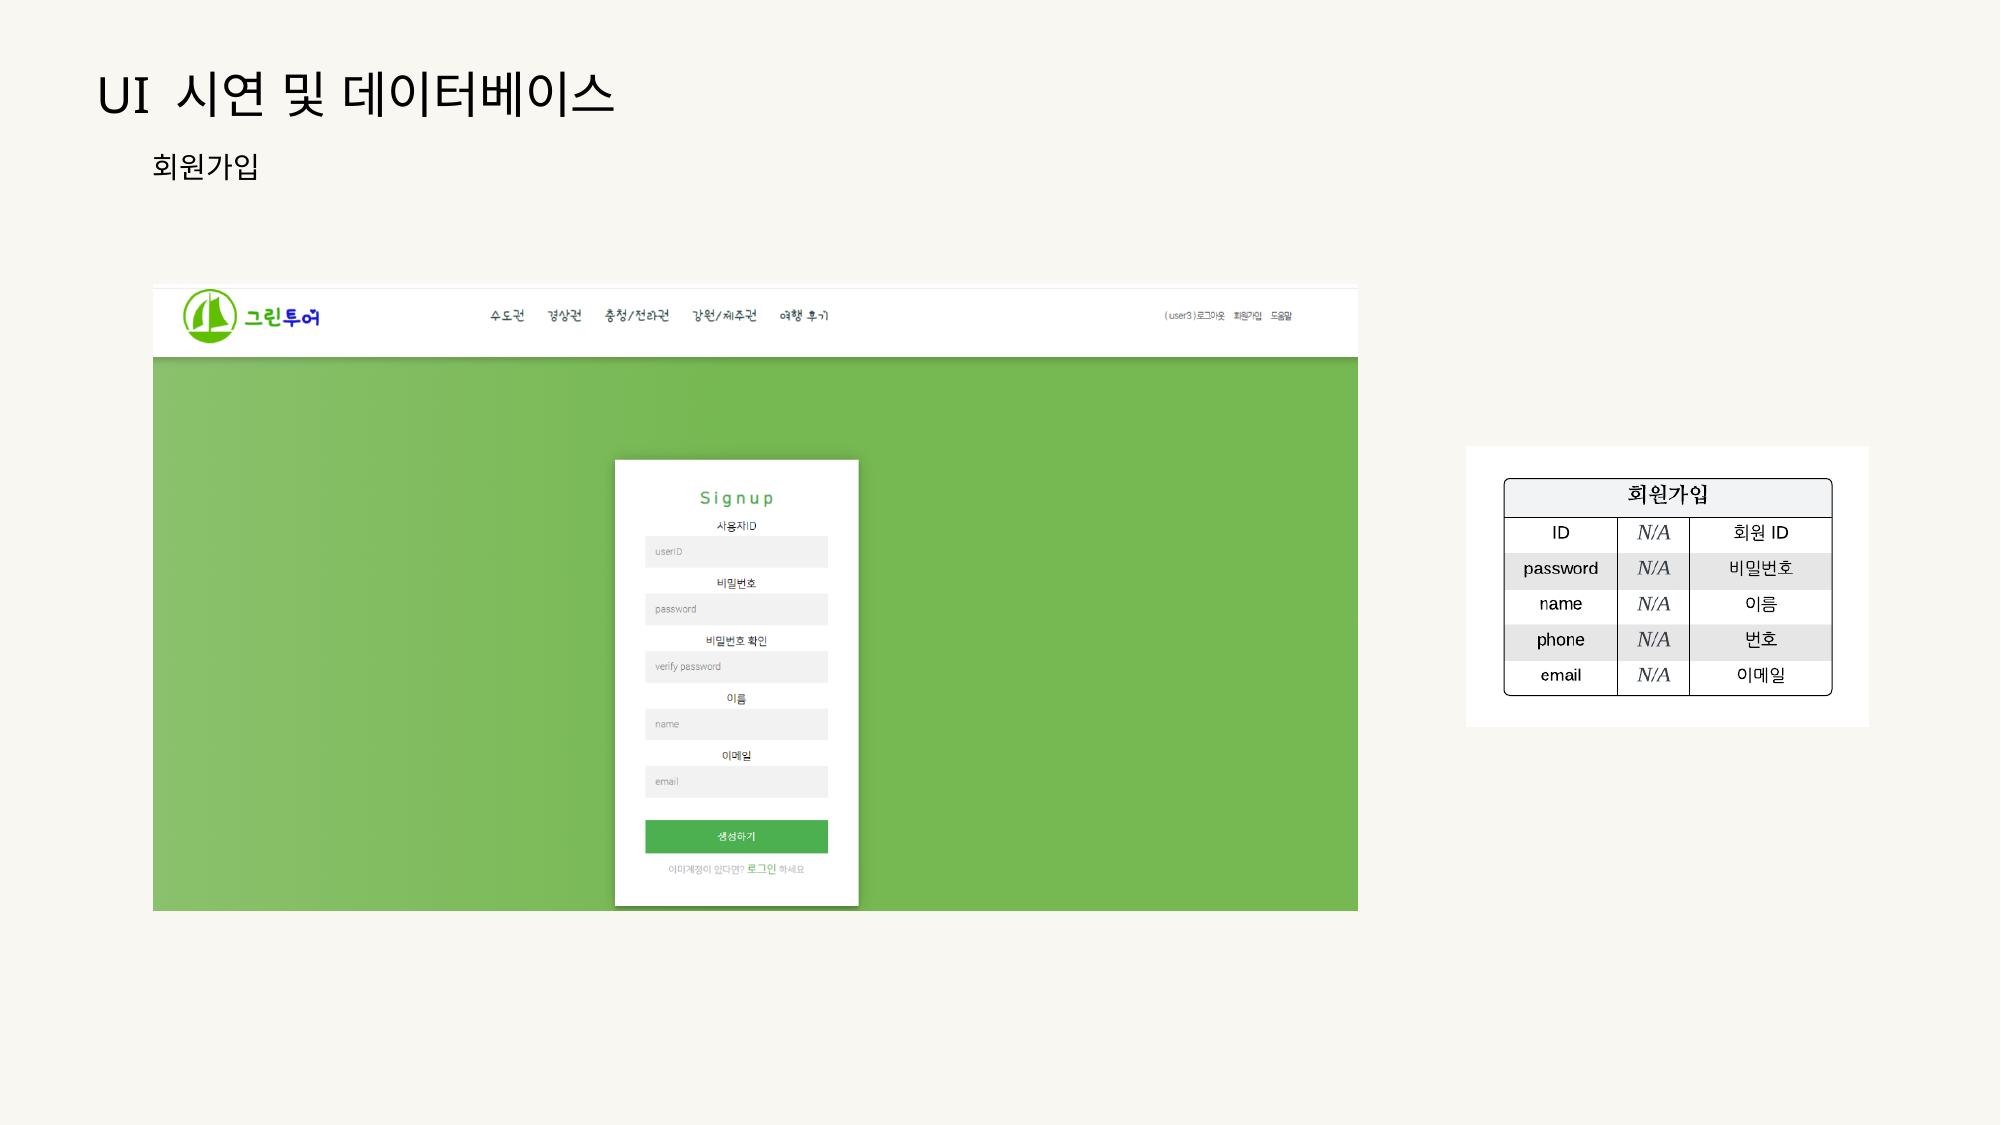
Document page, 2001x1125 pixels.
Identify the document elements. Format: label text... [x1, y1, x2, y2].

text_box 회원가입 [137, 141, 494, 192]
title UI 시연 및 데이터베이스 [81, 18, 888, 176]
picture [0, 0, 2001, 1125]
